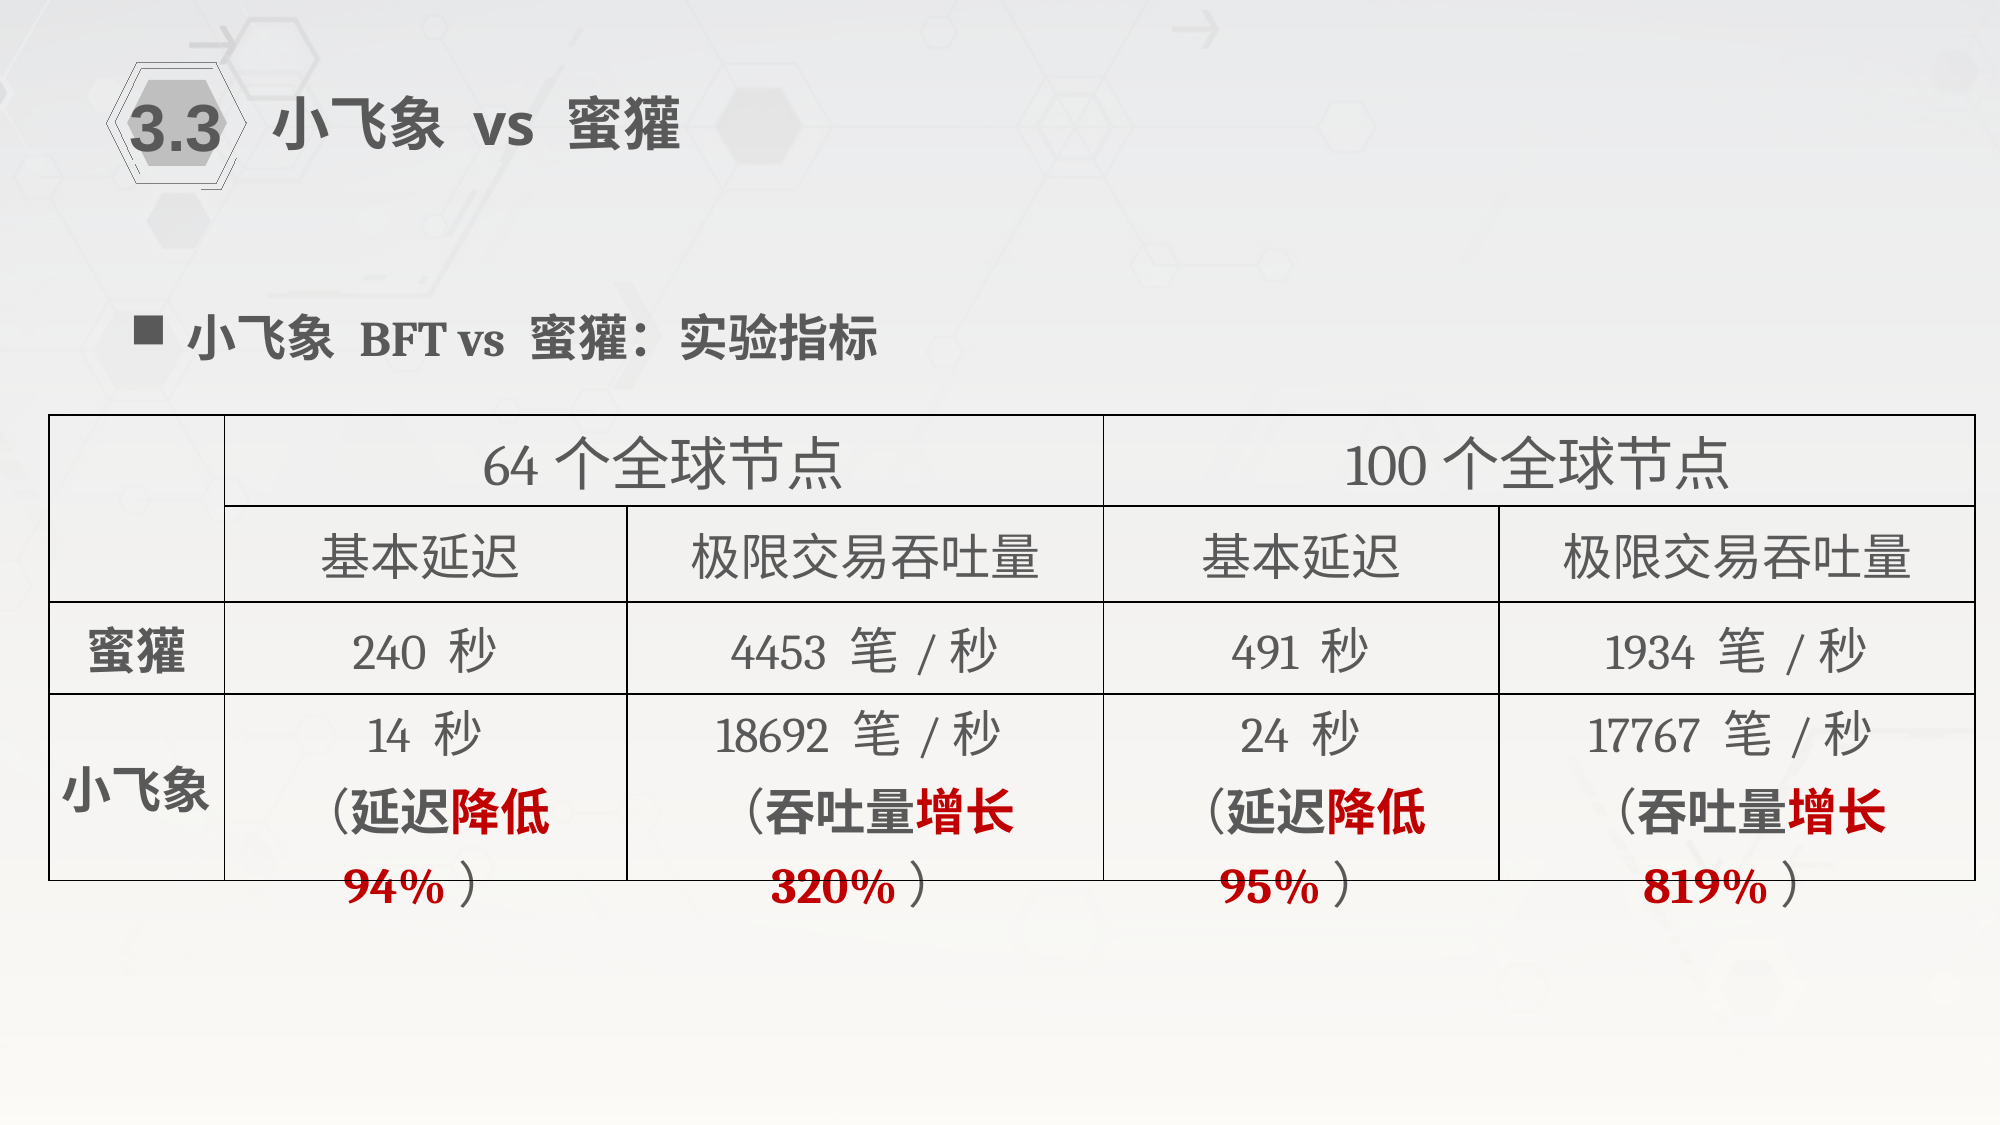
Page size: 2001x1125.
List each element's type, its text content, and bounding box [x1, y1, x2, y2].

table_header 64个全球节点 [225, 416, 1103, 505]
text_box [106, 62, 687, 190]
table_cell 24 秒 （延迟降低 95%） [1104, 695, 1498, 880]
table_cell 蜜獾 [50, 603, 224, 693]
table_cell 极限交易吞吐量 [1500, 507, 1974, 601]
table_cell 18692 笔/秒 （吞吐量增长 320%） [628, 695, 1103, 880]
text_box 小飞象 BFT vs 蜜獾：实验指标 [115, 269, 2000, 374]
table_cell 1934 笔/秒 [1500, 603, 1974, 693]
table_cell 17767 笔/秒 （吞吐量增长 819%） [1500, 695, 1974, 880]
table_header 100个全球节点 [1104, 416, 1974, 505]
table_cell 基本延迟 [225, 507, 626, 601]
table_cell 4453 笔/秒 [628, 603, 1103, 693]
table_cell 基本延迟 [1104, 507, 1498, 601]
table_cell 小飞象 [50, 695, 224, 880]
table_cell 240 秒 [225, 603, 626, 693]
table_cell 极限交易吞吐量 [628, 507, 1103, 601]
table_cell 14 秒 （延迟降低 94%） [225, 695, 626, 880]
table_cell 491 秒 [1104, 603, 1498, 693]
table_header [50, 416, 224, 601]
